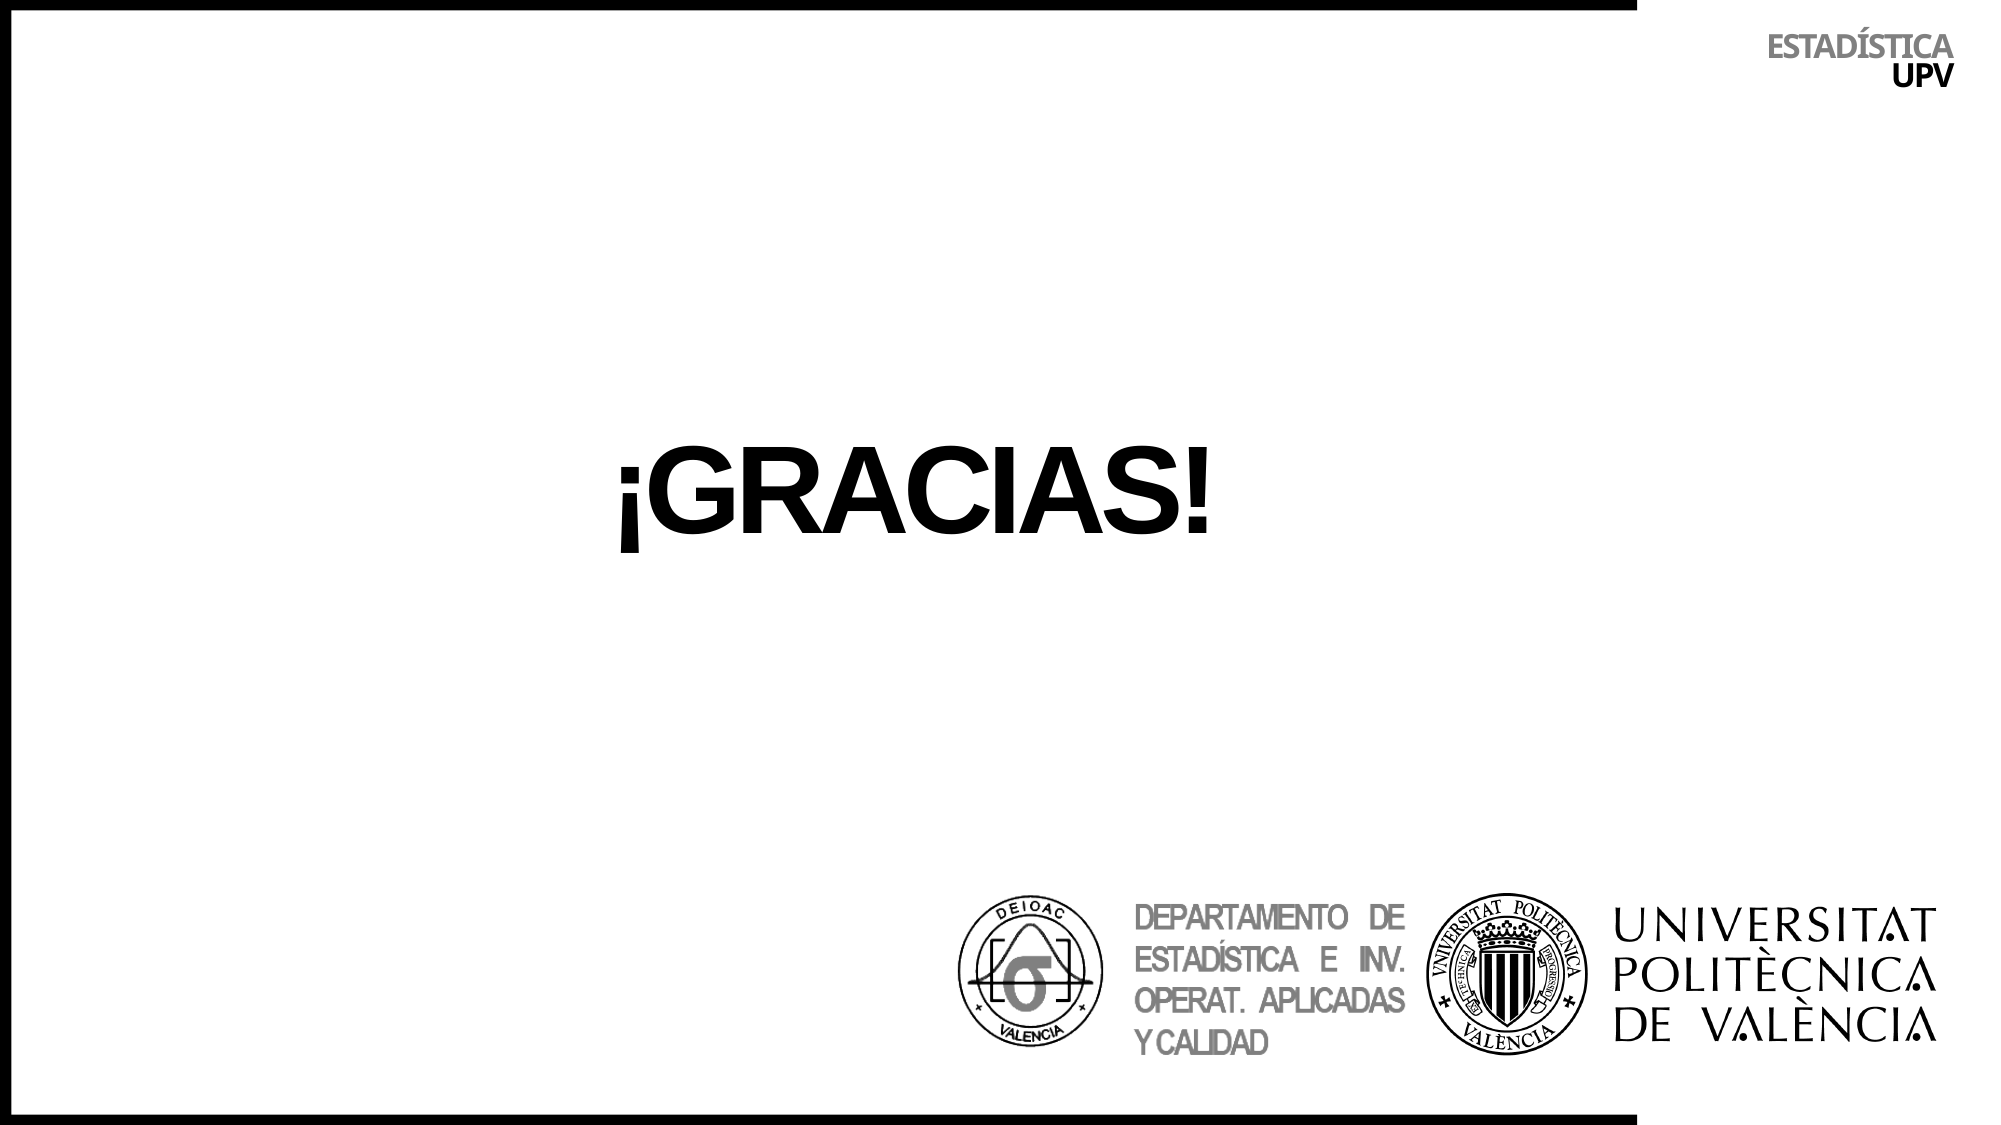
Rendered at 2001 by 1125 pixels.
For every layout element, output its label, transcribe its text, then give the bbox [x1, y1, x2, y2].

title ¡Gracias! [356, 346, 1472, 622]
text_box ESTADÍSTICA UPV [1681, 29, 1955, 95]
picture [948, 867, 1983, 1081]
